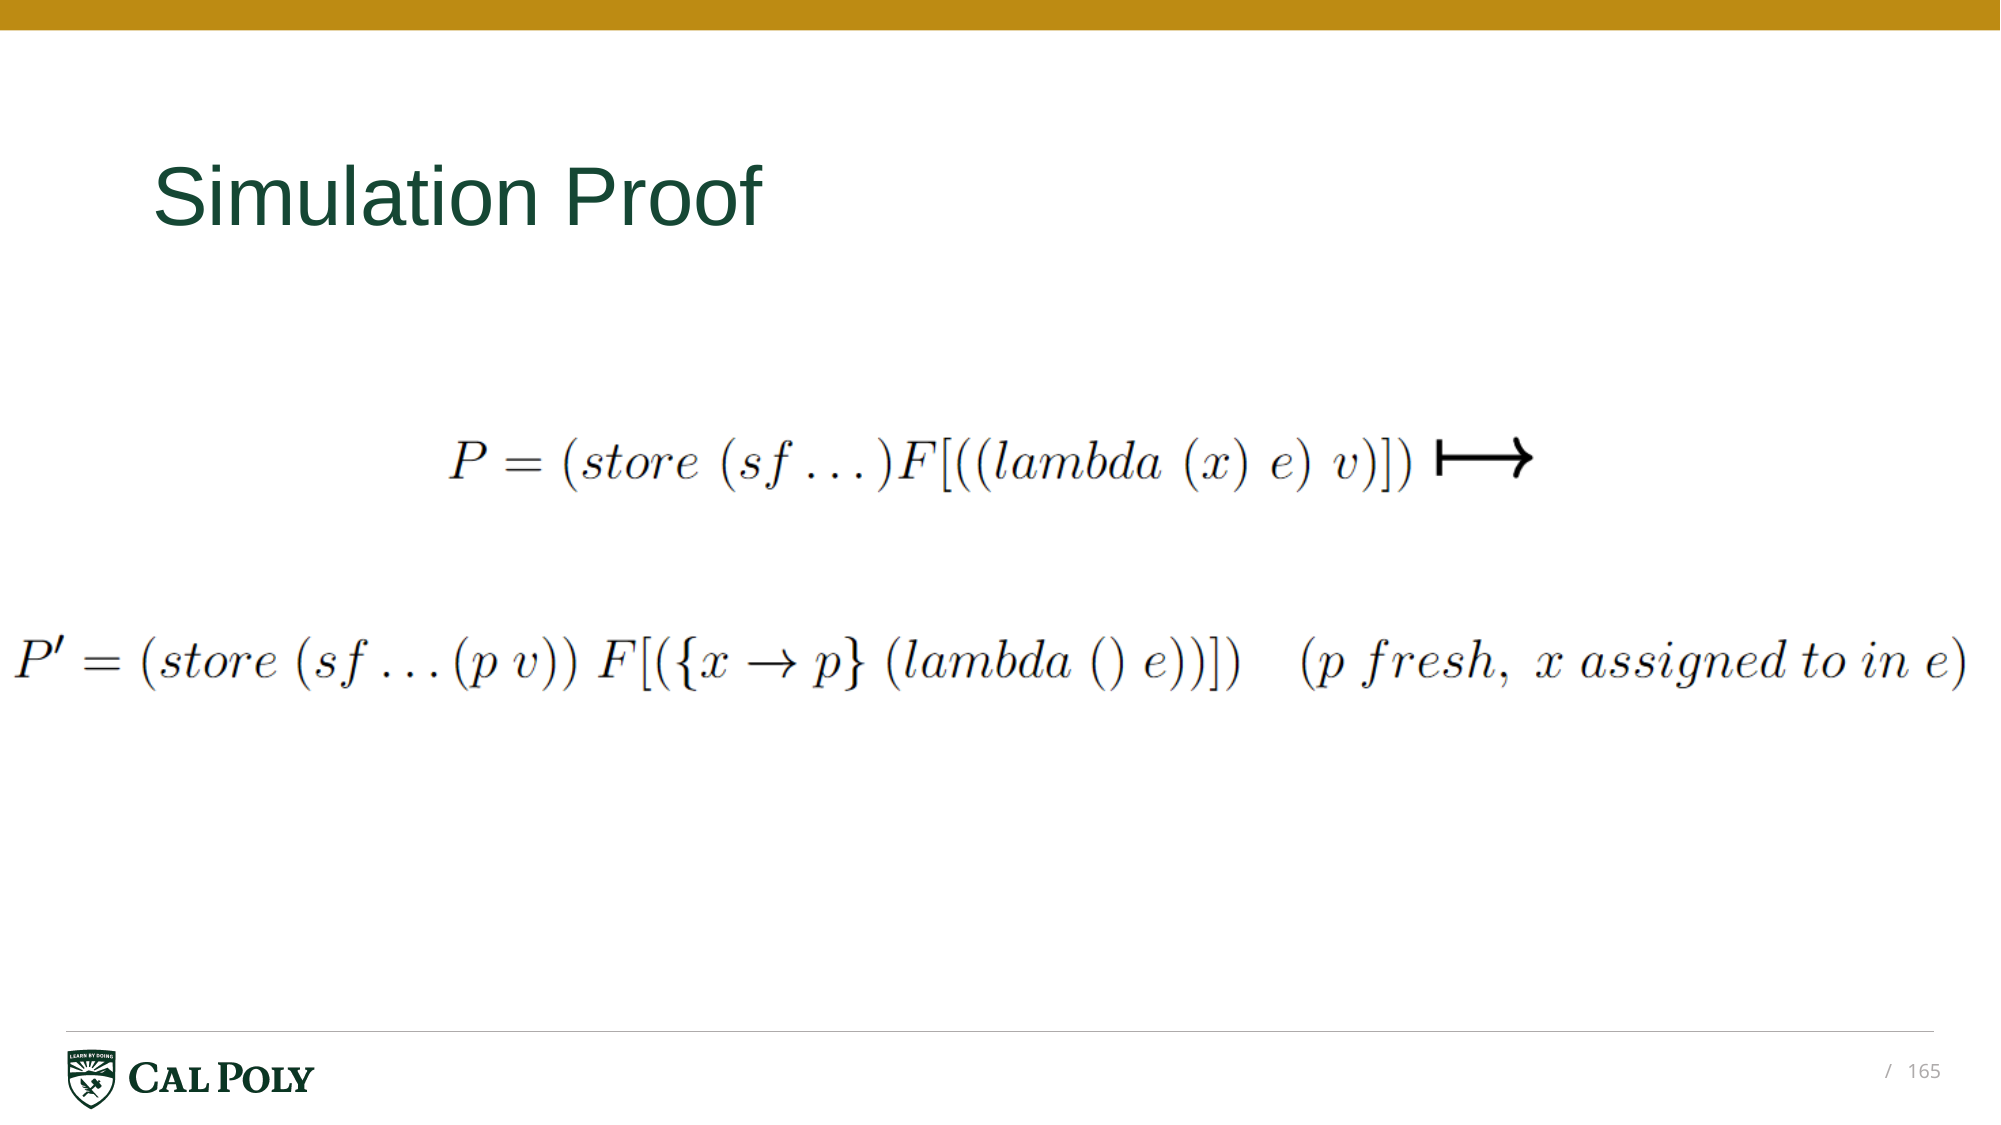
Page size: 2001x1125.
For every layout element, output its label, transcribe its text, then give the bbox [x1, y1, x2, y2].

title Simulation Proof [137, 147, 1888, 250]
picture [43, 1025, 338, 1125]
picture [0, 411, 2000, 713]
slide_number / 165 [1866, 1041, 1956, 1102]
